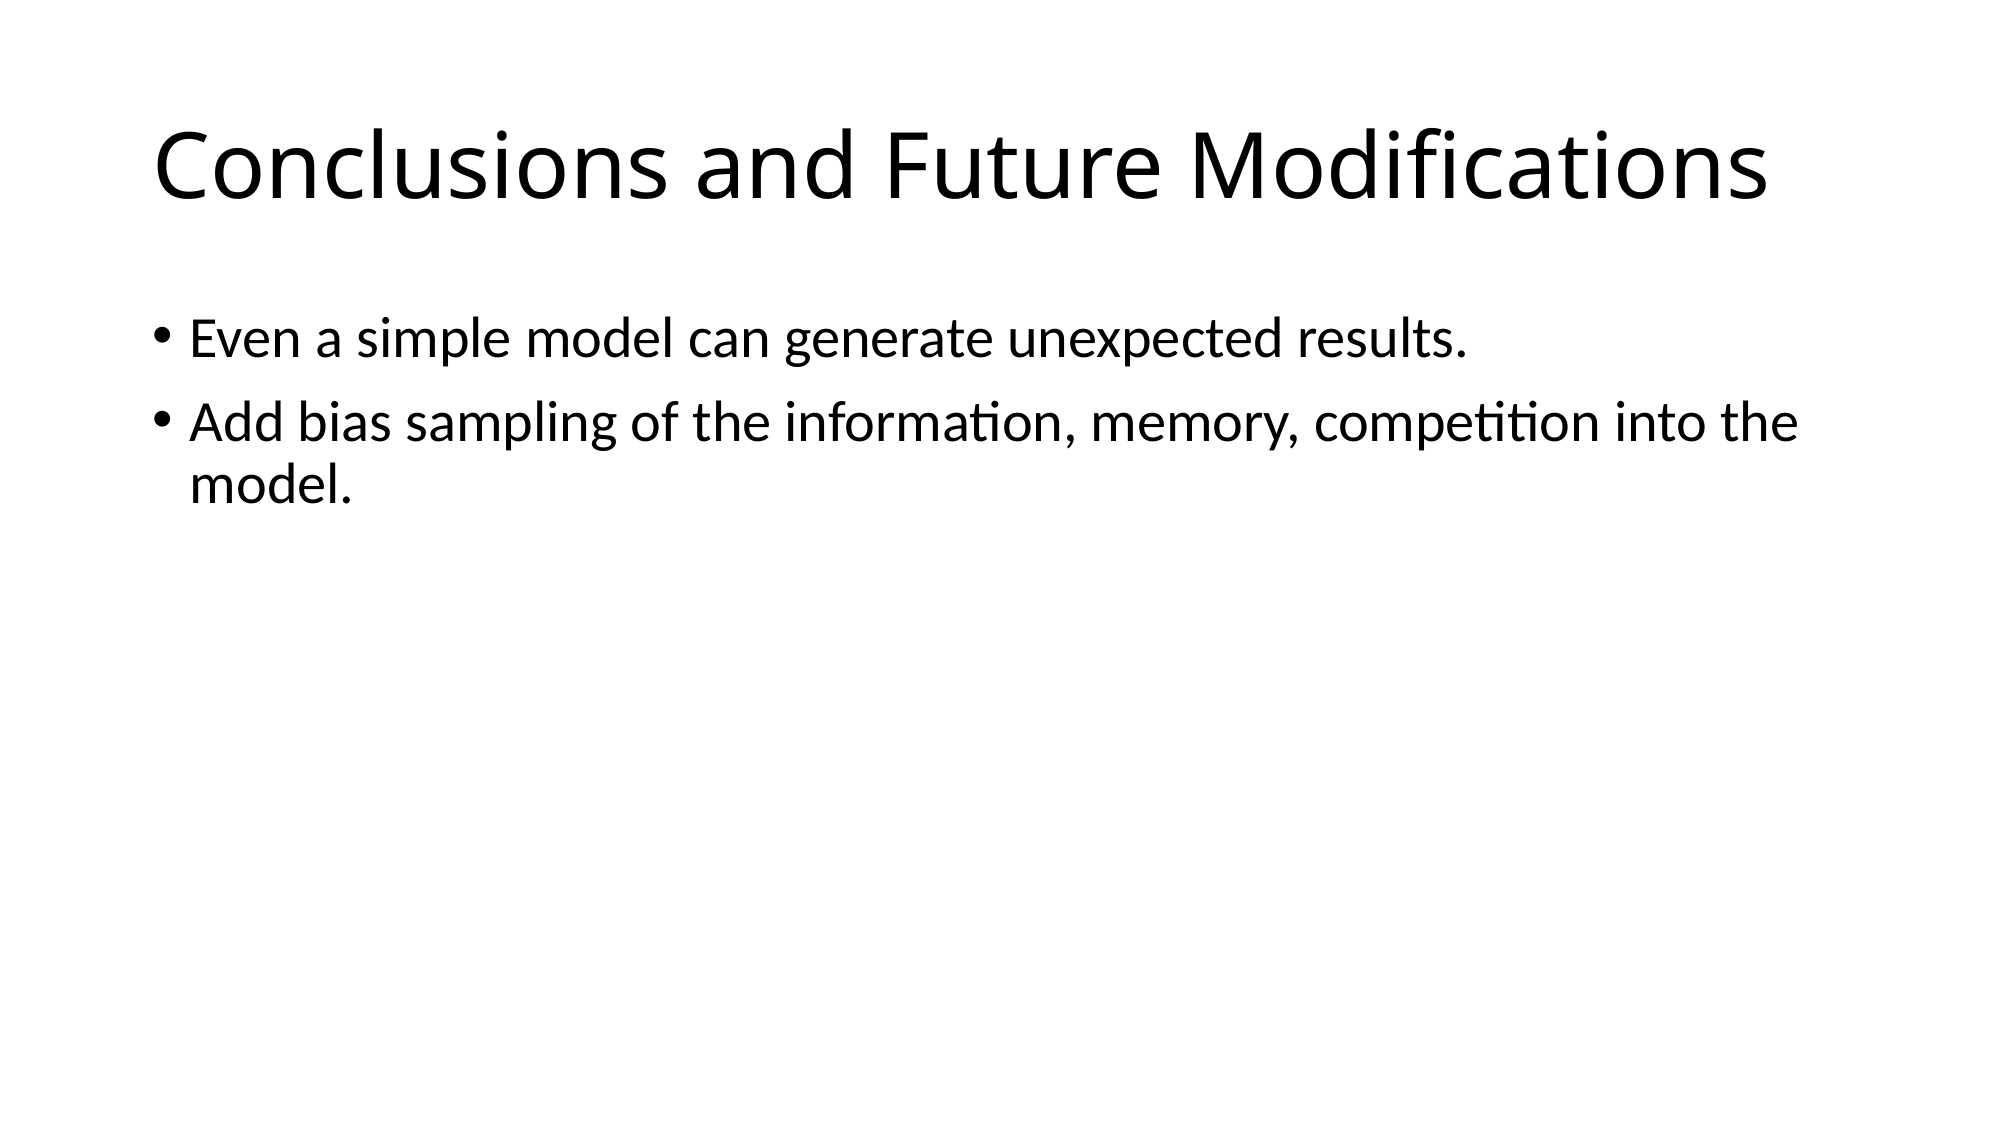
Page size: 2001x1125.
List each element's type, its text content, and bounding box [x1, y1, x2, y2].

list Even a simple model can generate unexpected results. Add bias sampling of the information, memory, competition into the model. [137, 299, 1863, 1014]
title Conclusions and Future Modifications [137, 59, 1863, 278]
